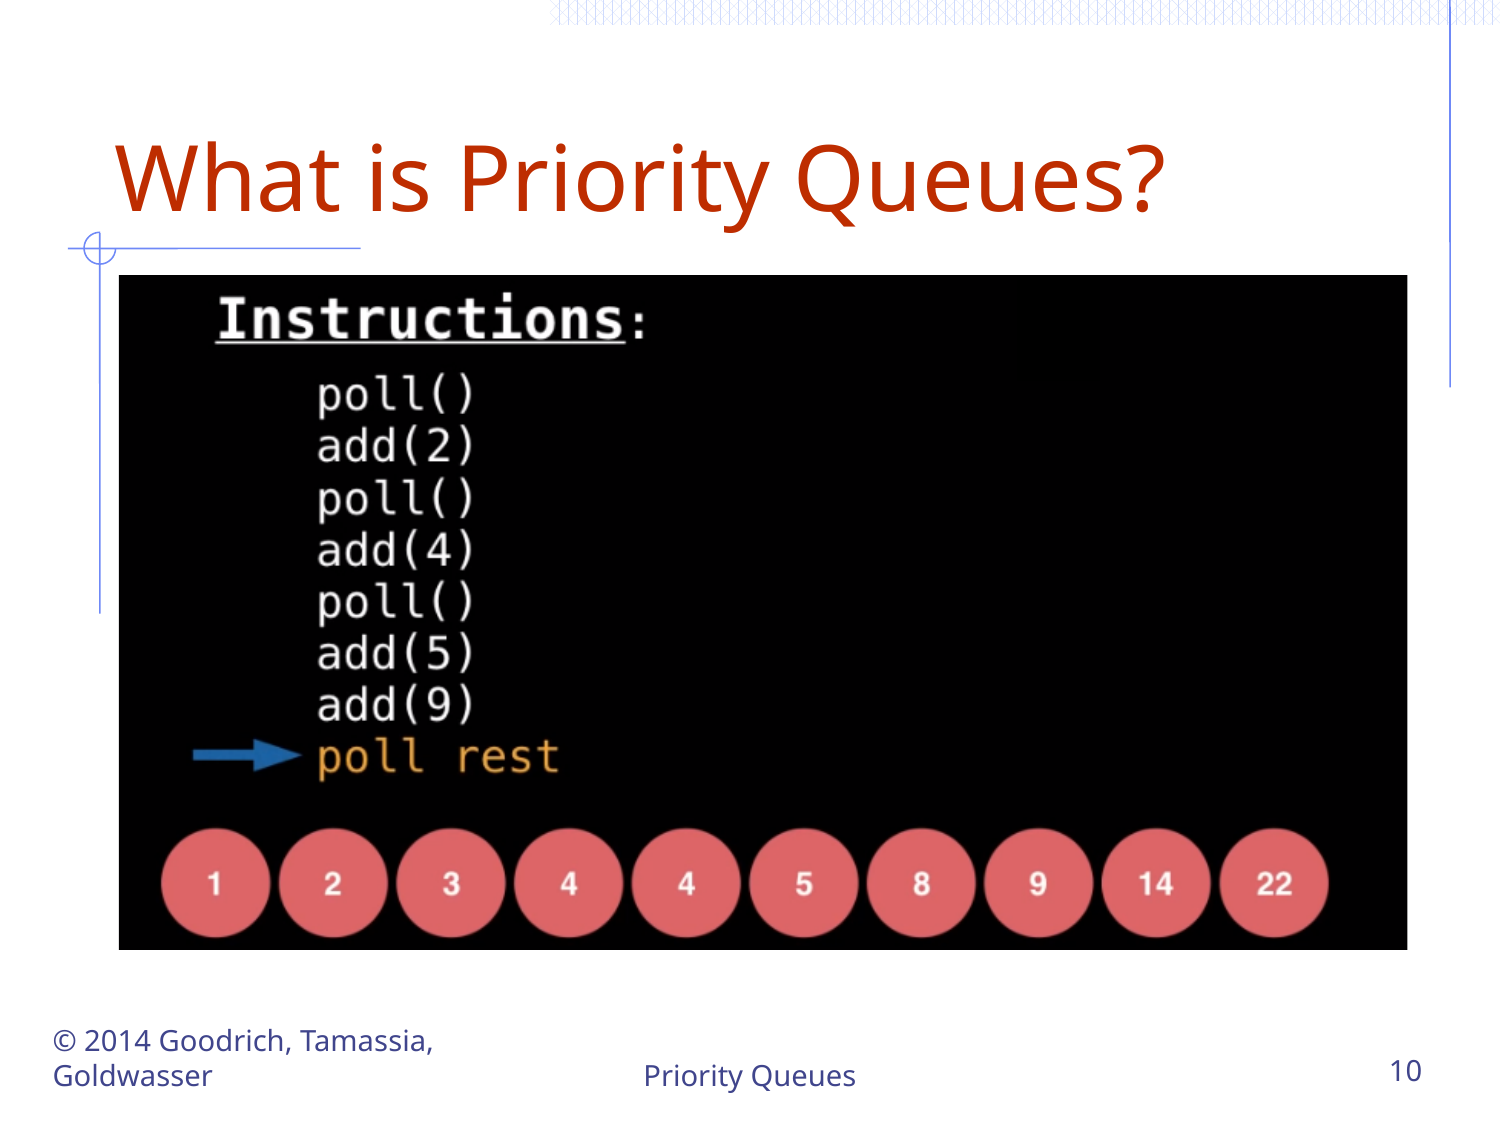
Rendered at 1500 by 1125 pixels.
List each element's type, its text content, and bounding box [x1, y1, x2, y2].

slide_number © 2014 Goodrich, Tamassia, Goldwasser [37, 1024, 512, 1101]
footer Priority Queues [512, 1024, 988, 1101]
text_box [118, 274, 1408, 951]
title What is Priority Queues? [99, 50, 1413, 238]
slide_number 10 [1124, 1024, 1438, 1101]
